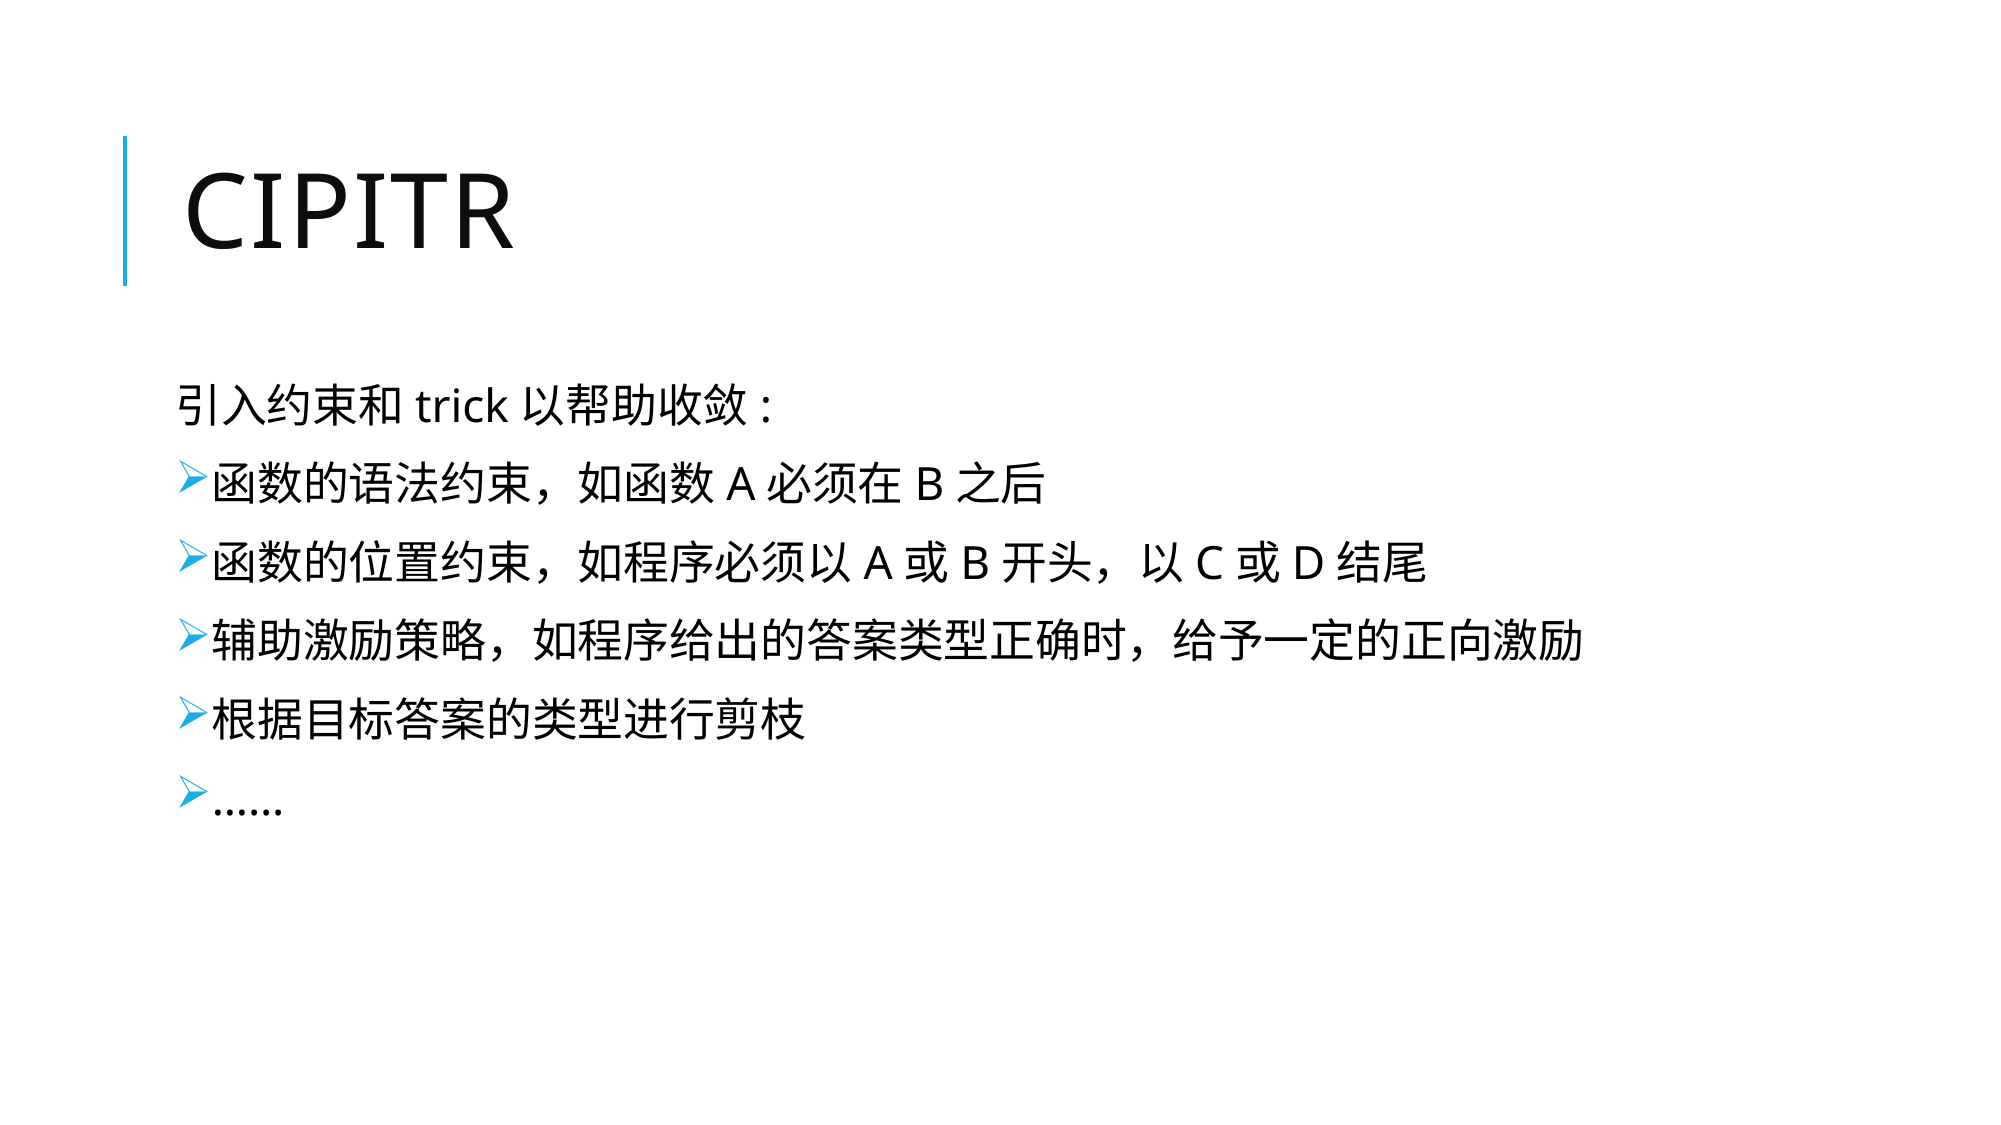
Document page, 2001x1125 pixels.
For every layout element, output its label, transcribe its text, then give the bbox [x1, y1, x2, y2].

list 引入约束和trick以帮助收敛: 函数的语法约束，如函数A必须在B之后 函数的位置约束，如程序必须以A或B开头，以C或D结尾 辅助激励策略，如程序给出的答案类型正确时，给予一定的正向激励 根据目标答案的类型进行剪枝 …… [168, 375, 1763, 1035]
title CIPITR [168, 96, 1763, 342]
